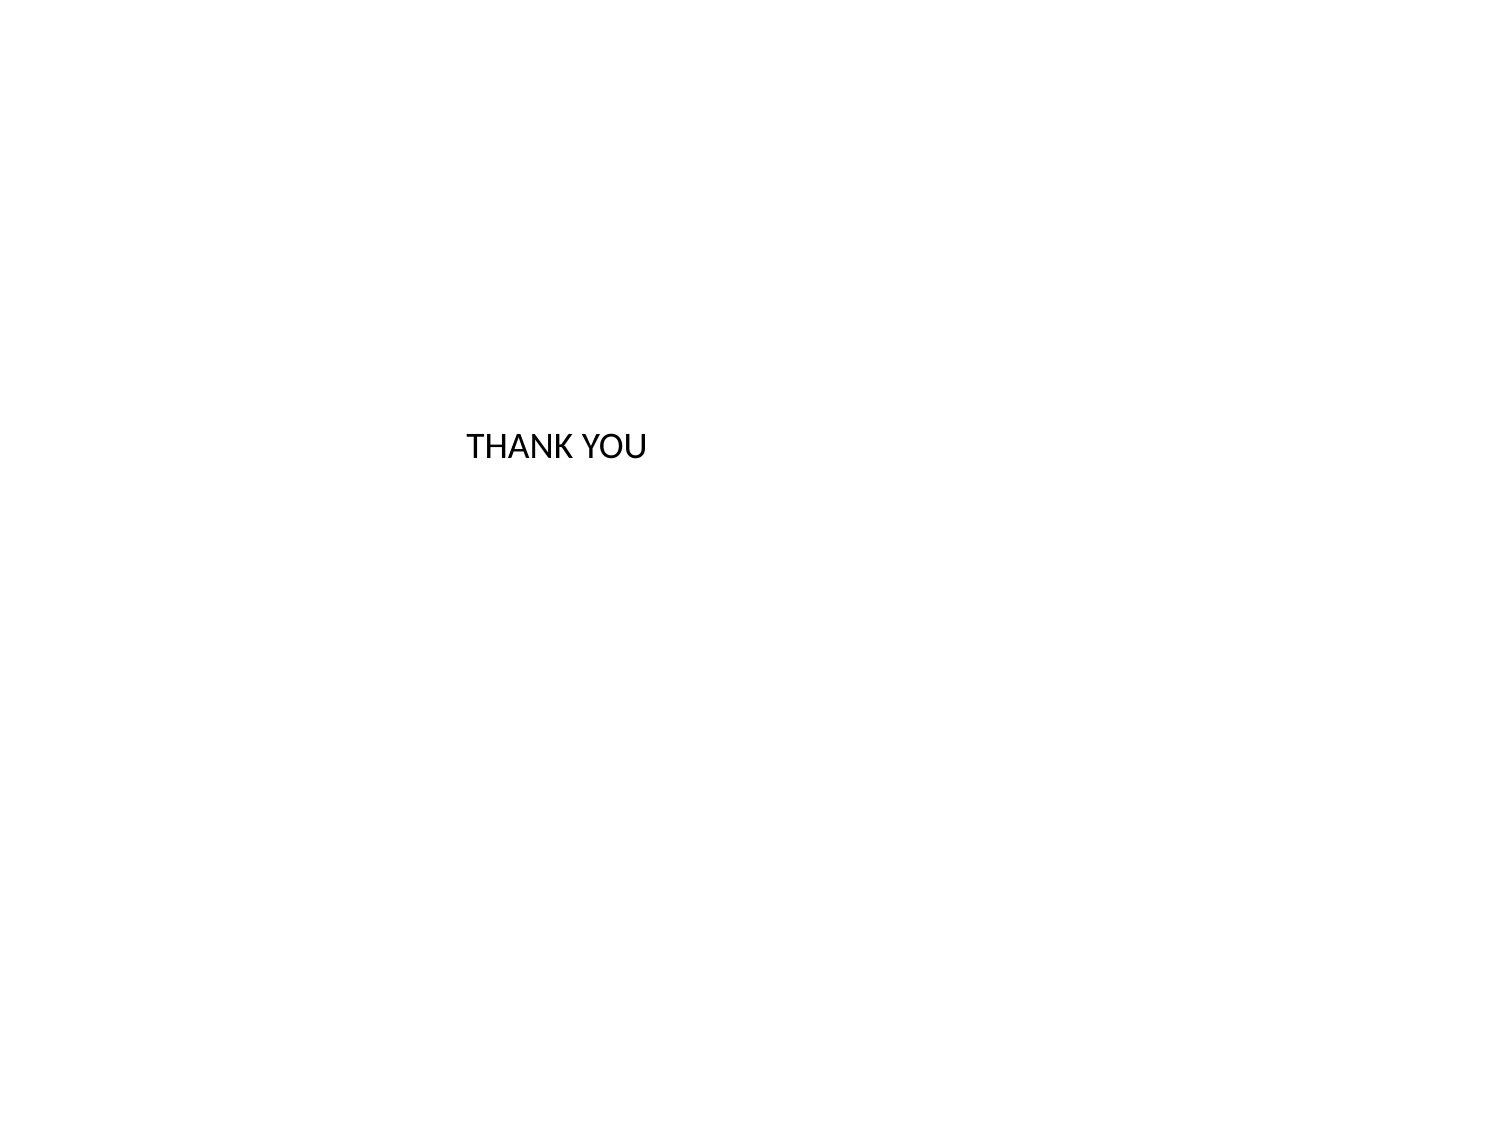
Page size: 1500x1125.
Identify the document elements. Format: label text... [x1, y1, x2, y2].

text_box THANK YOU [451, 413, 1003, 474]
